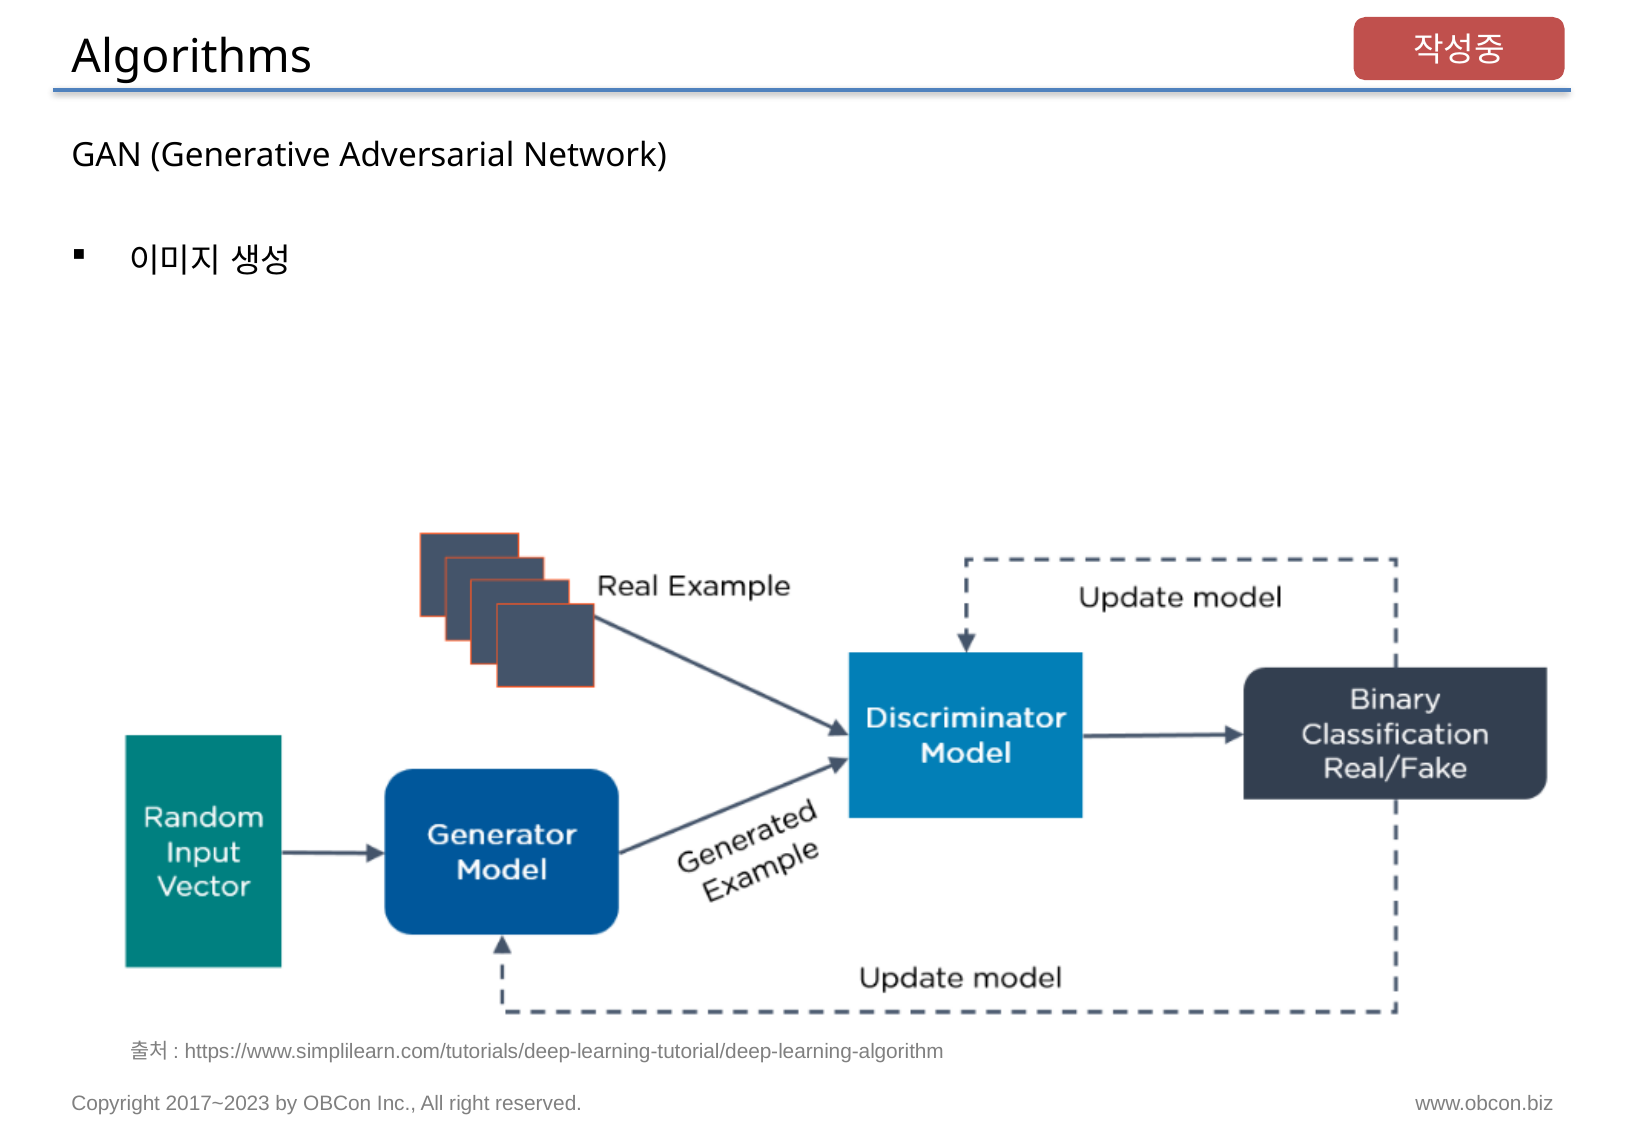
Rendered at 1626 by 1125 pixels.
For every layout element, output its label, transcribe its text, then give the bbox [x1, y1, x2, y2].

text_box 출처: https://www.simplilearn.com/tutorials/deep-learning-tutorial/deep-learning-algorithm [115, 1035, 1563, 1070]
text_box 작성중 [1353, 16, 1565, 81]
title Algorithms [56, 19, 1569, 90]
list GAN (Generative Adversarial Network) [56, 125, 1569, 181]
text_box 이미지 생성 [56, 231, 1569, 287]
picture [119, 516, 1563, 1031]
